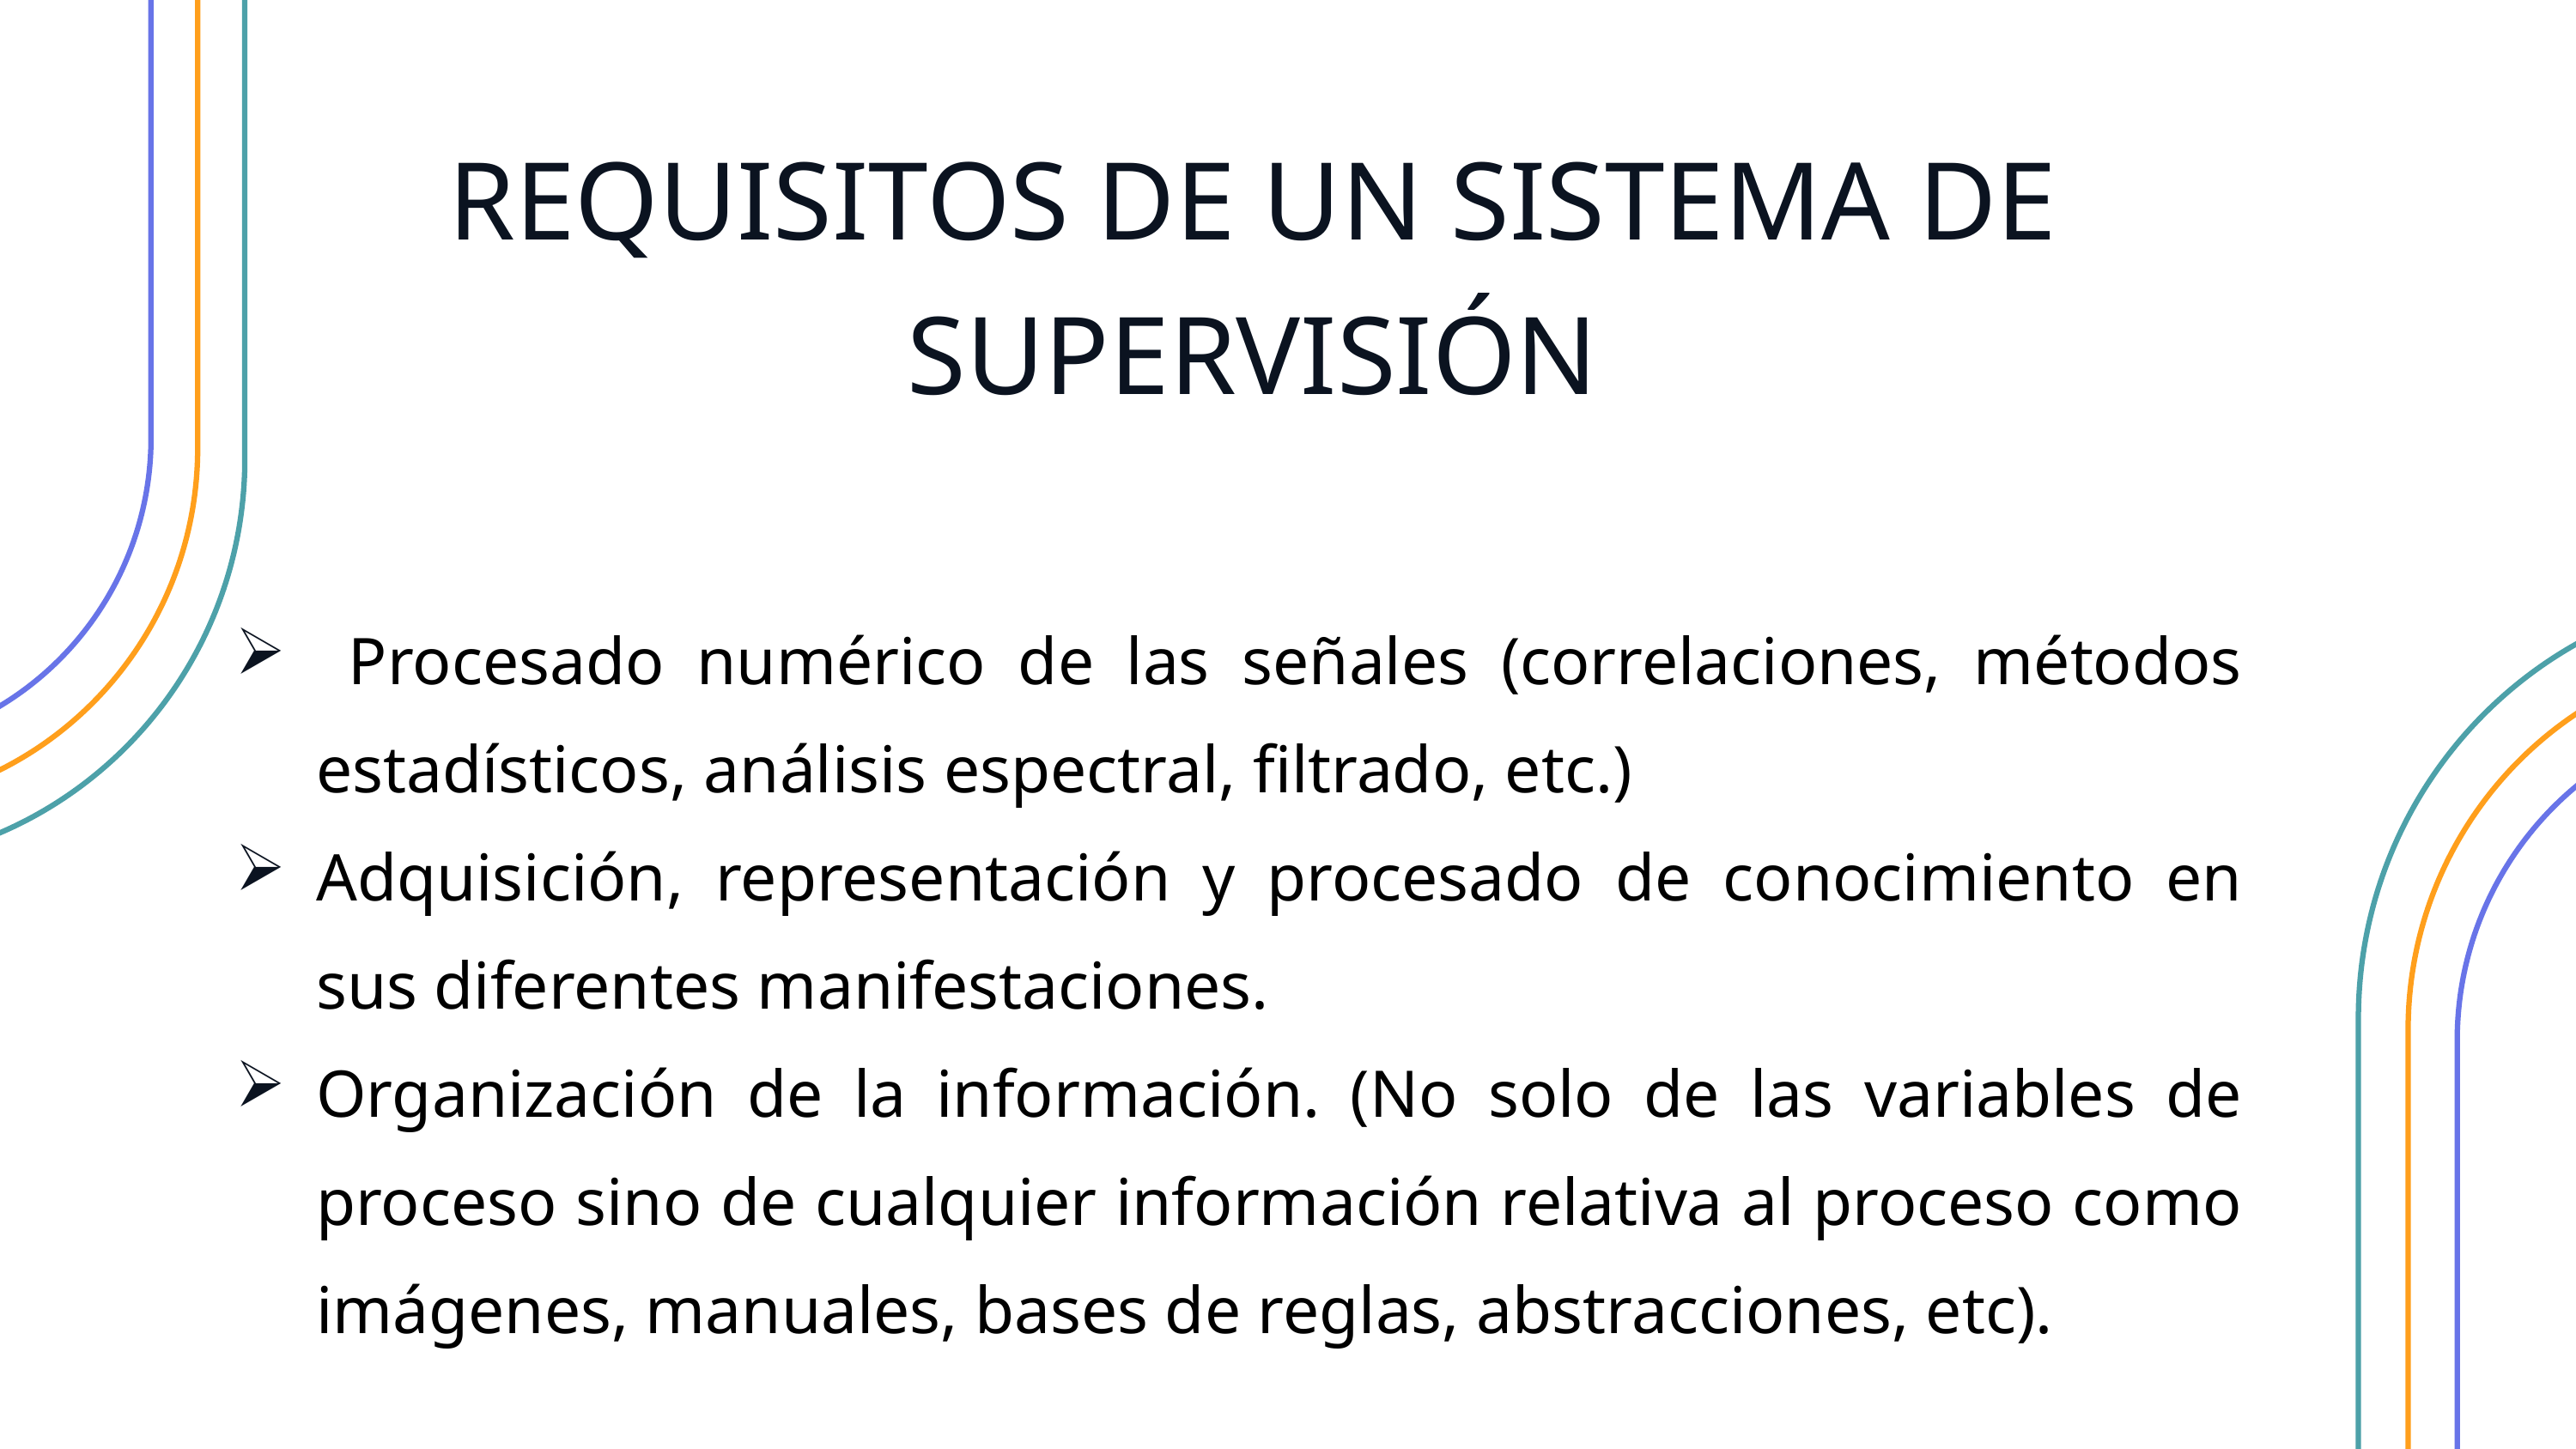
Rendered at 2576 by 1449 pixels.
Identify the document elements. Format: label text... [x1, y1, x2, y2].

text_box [2358, 589, 2576, 1449]
text_box Procesado numérico de las señales (correlaciones, métodos estadísticos, análisis espectral, filtrado, etc.) Adquisición, representación y procesado de conocimiento en sus diferentes manifestaciones. Organización de la información. (No solo de las variables de proceso sino de cualquier información relativa al proceso como imágenes, manuales, bases de reglas, abstracciones, etc). [197, 589, 2244, 1449]
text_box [0, 0, 246, 866]
text_box REQUISITOS DE UN SISTEMA DE SUPERVISIÓN [404, 106, 2103, 416]
